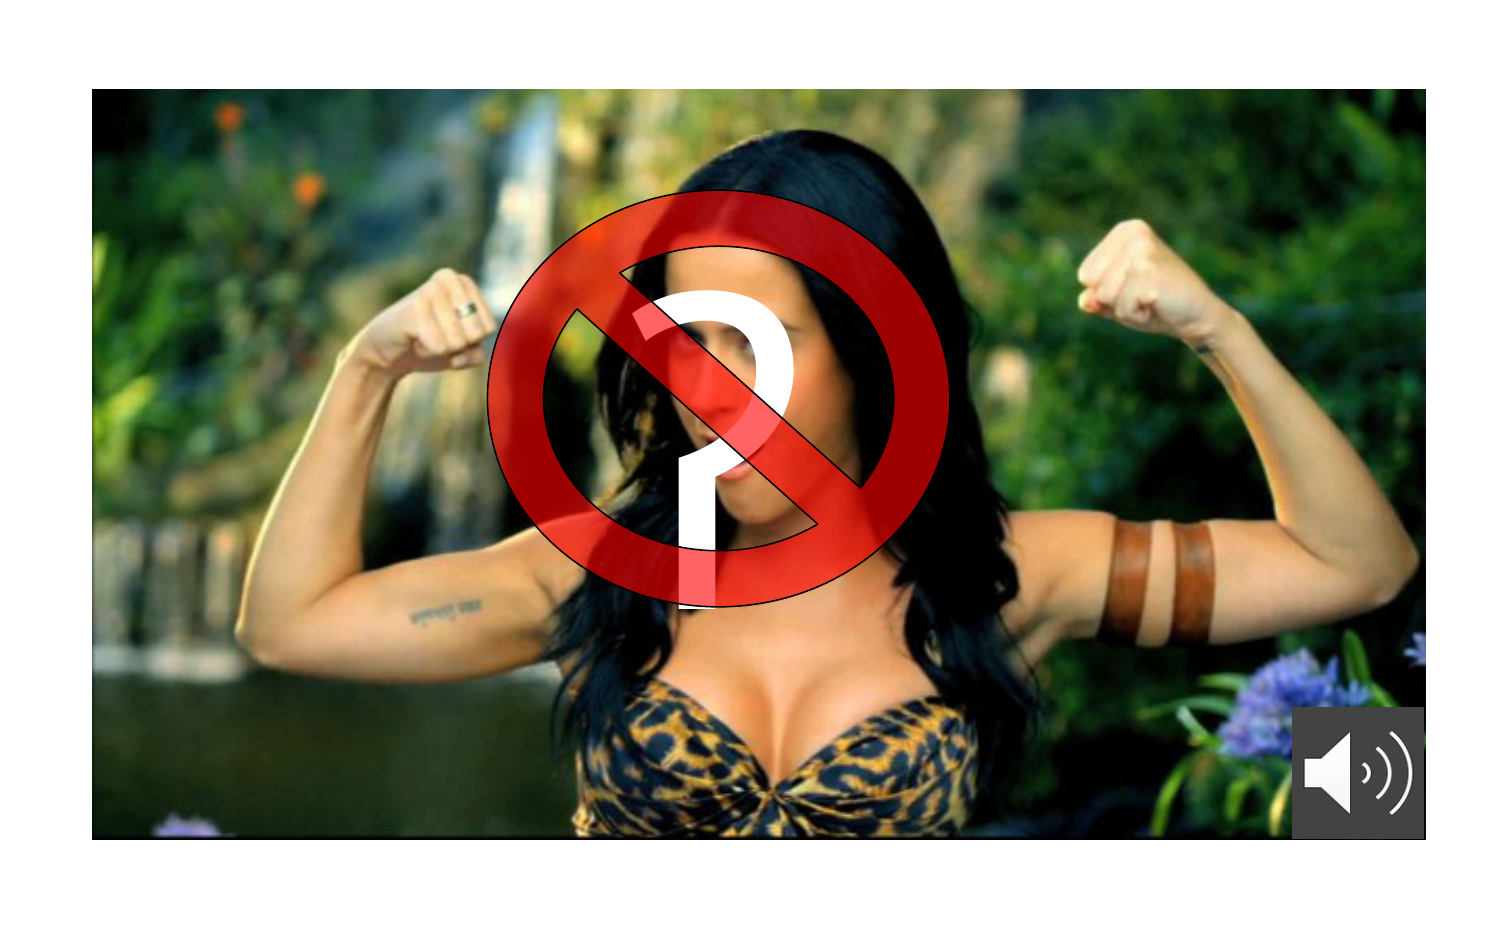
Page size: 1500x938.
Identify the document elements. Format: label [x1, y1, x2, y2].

picture [91, 89, 1426, 840]
